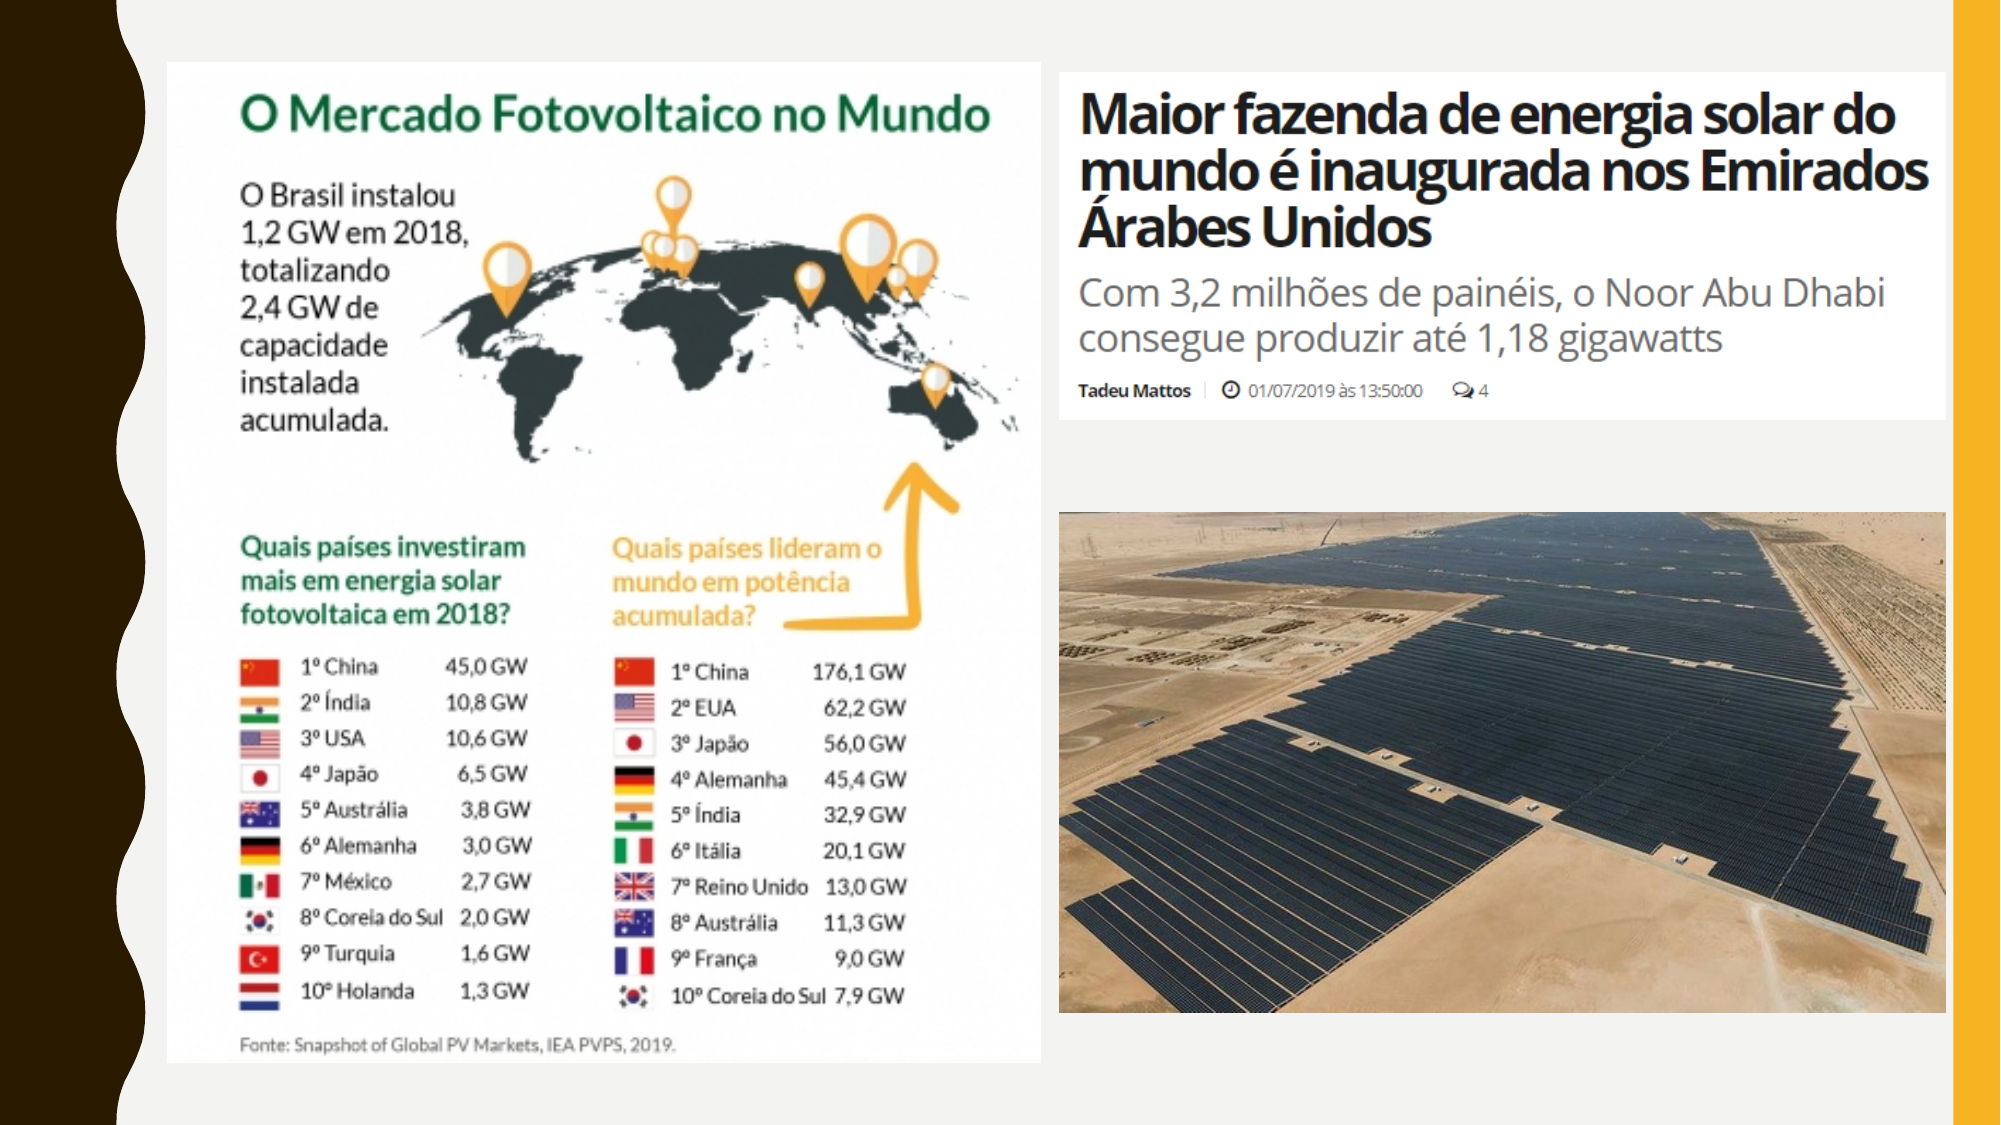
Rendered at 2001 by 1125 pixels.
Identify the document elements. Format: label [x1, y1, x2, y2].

picture [167, 62, 1041, 1063]
picture [1059, 72, 1946, 420]
picture [1059, 512, 1946, 1013]
